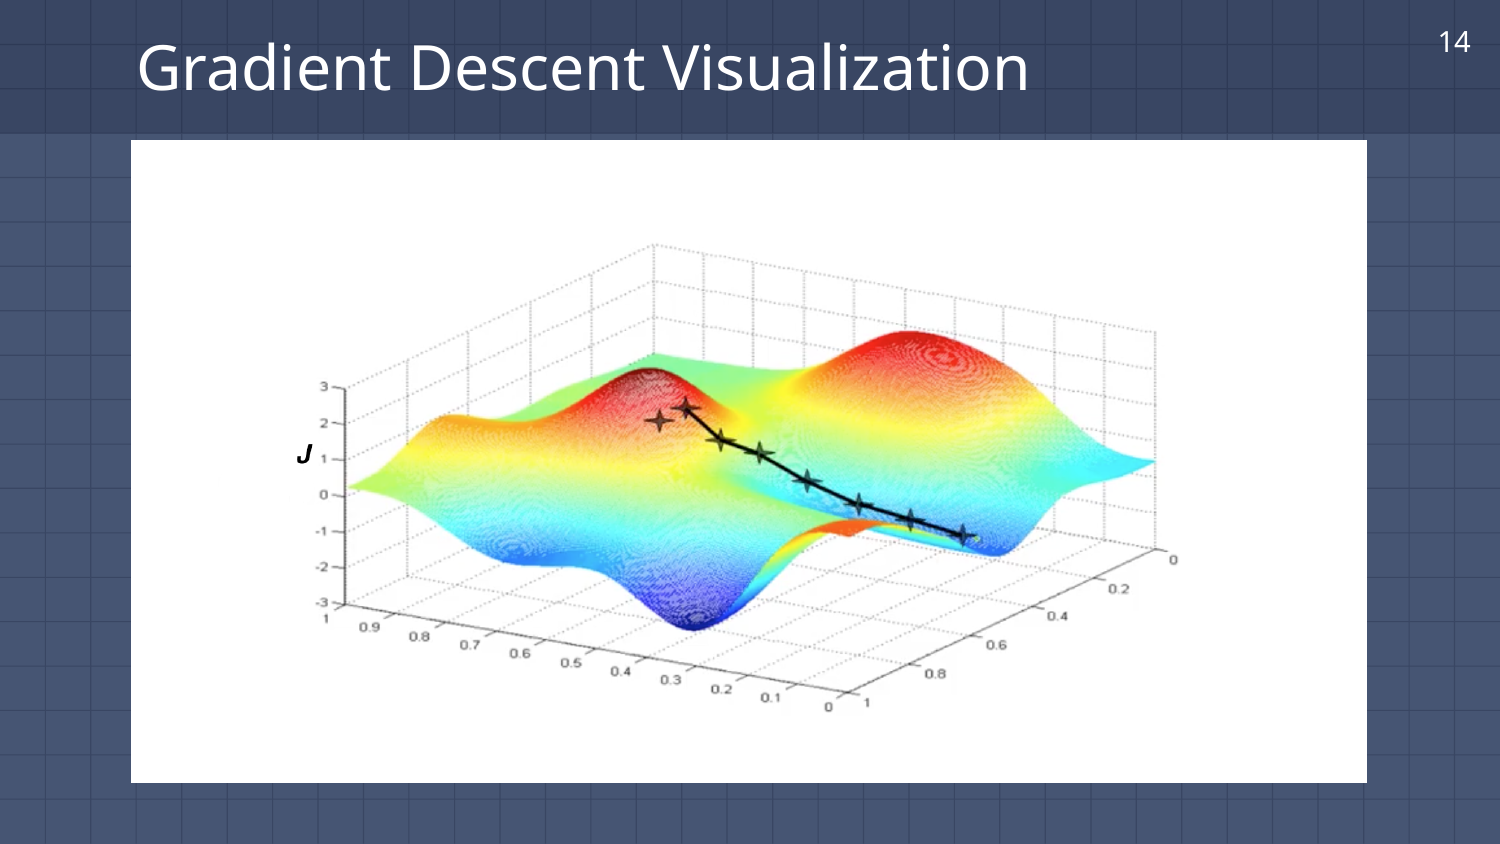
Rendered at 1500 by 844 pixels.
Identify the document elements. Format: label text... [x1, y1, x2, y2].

title Gradient Descent Visualization [121, 0, 1383, 118]
picture [130, 140, 1367, 783]
slide_number 14 [1408, 0, 1500, 88]
